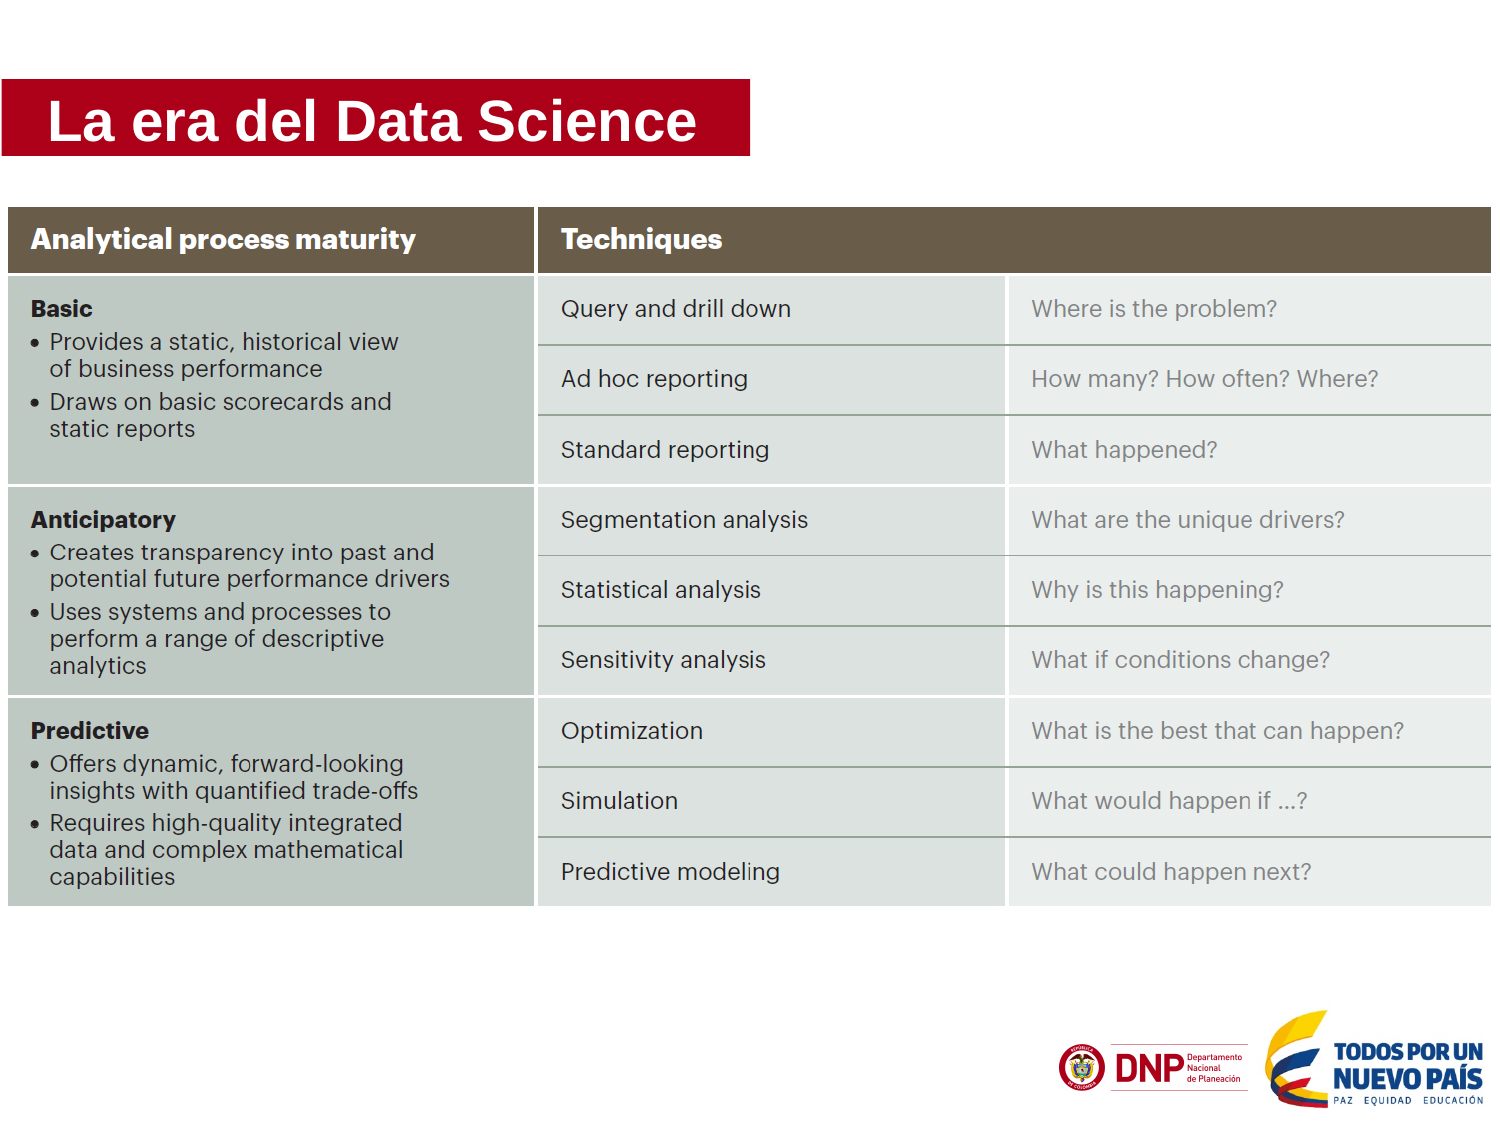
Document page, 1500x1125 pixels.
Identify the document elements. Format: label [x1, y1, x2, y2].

picture [0, 198, 1500, 915]
picture [1059, 999, 1495, 1124]
picture [1, 79, 751, 156]
